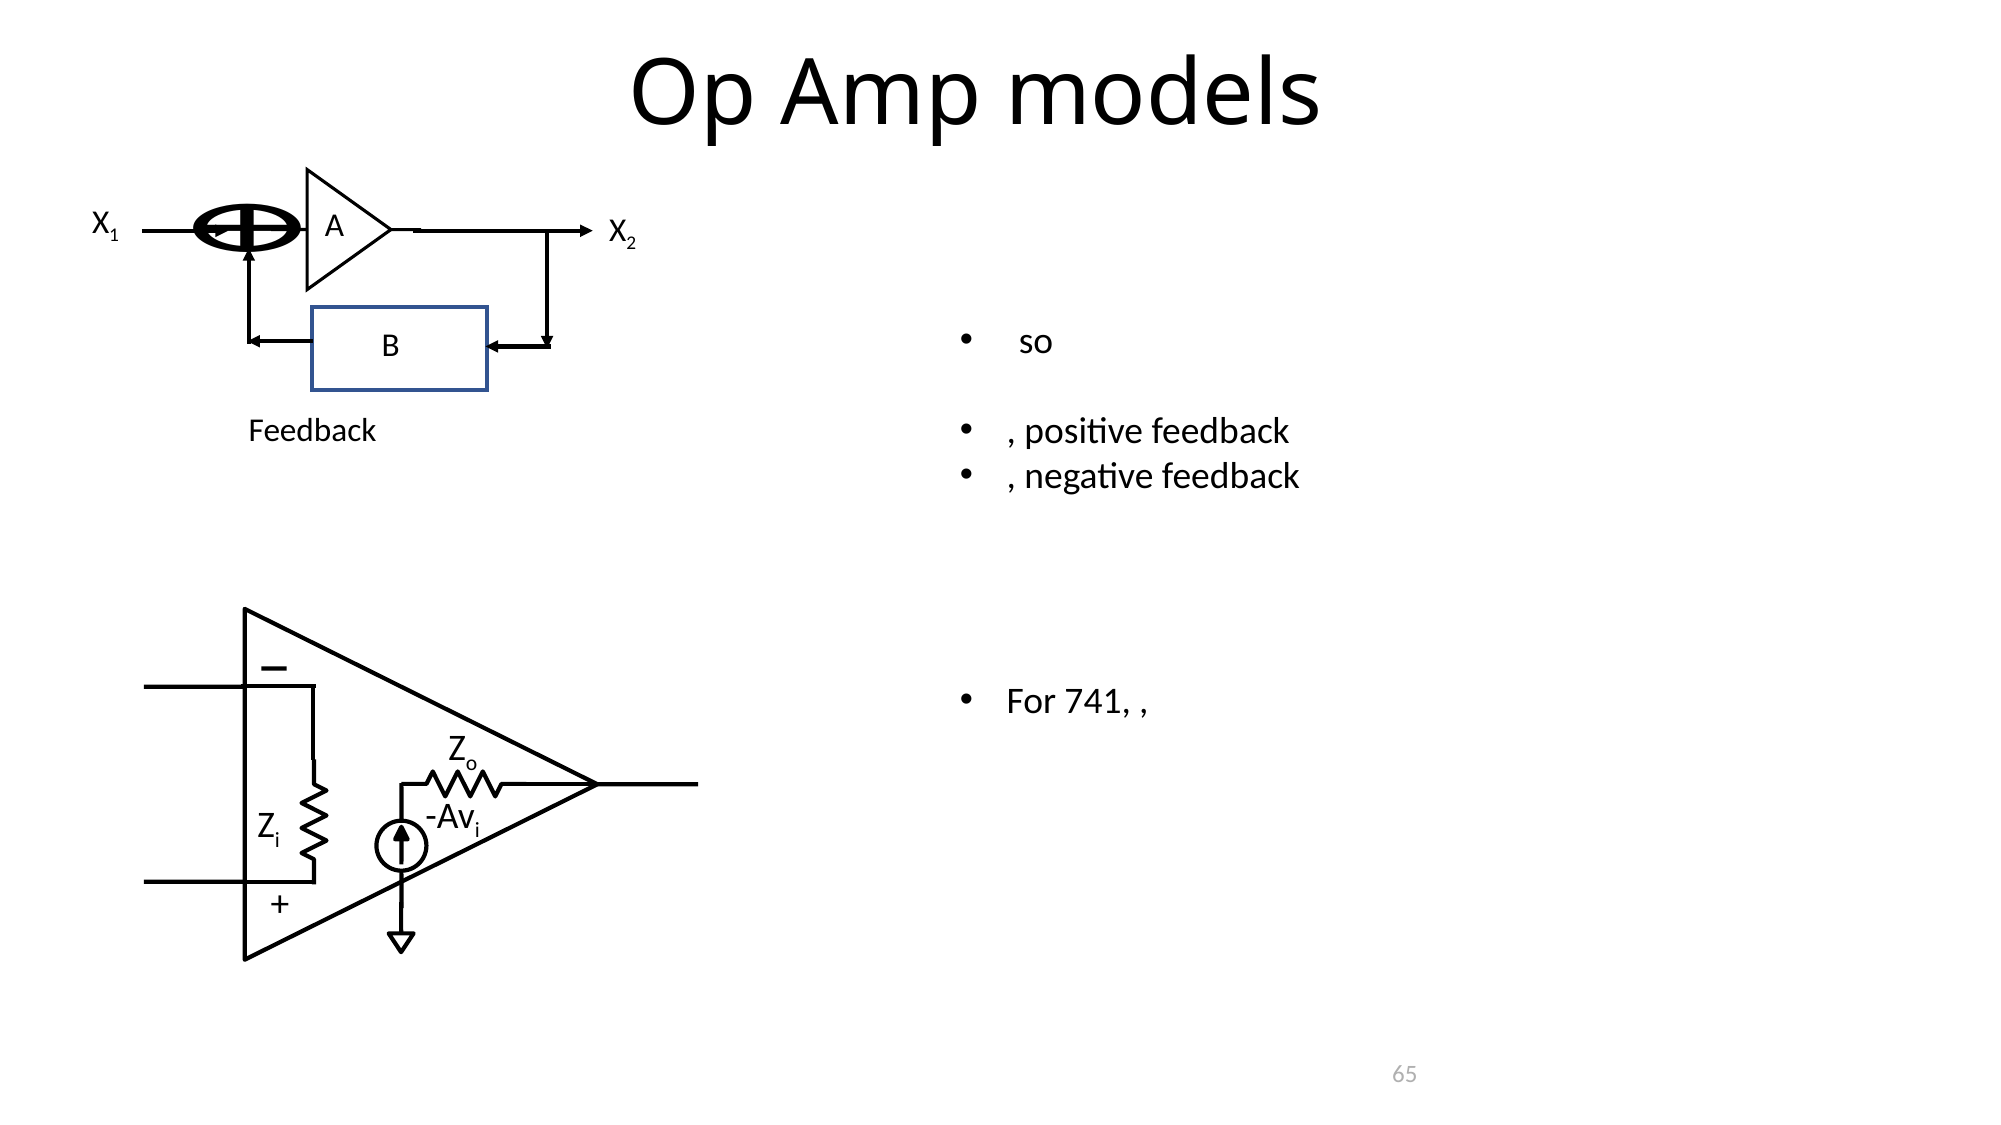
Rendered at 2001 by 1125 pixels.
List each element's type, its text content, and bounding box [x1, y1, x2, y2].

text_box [143, 608, 699, 960]
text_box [77, 169, 659, 456]
text_box Op Amp models [30, 25, 1922, 151]
slide_number 65 [1074, 738, 1425, 1125]
